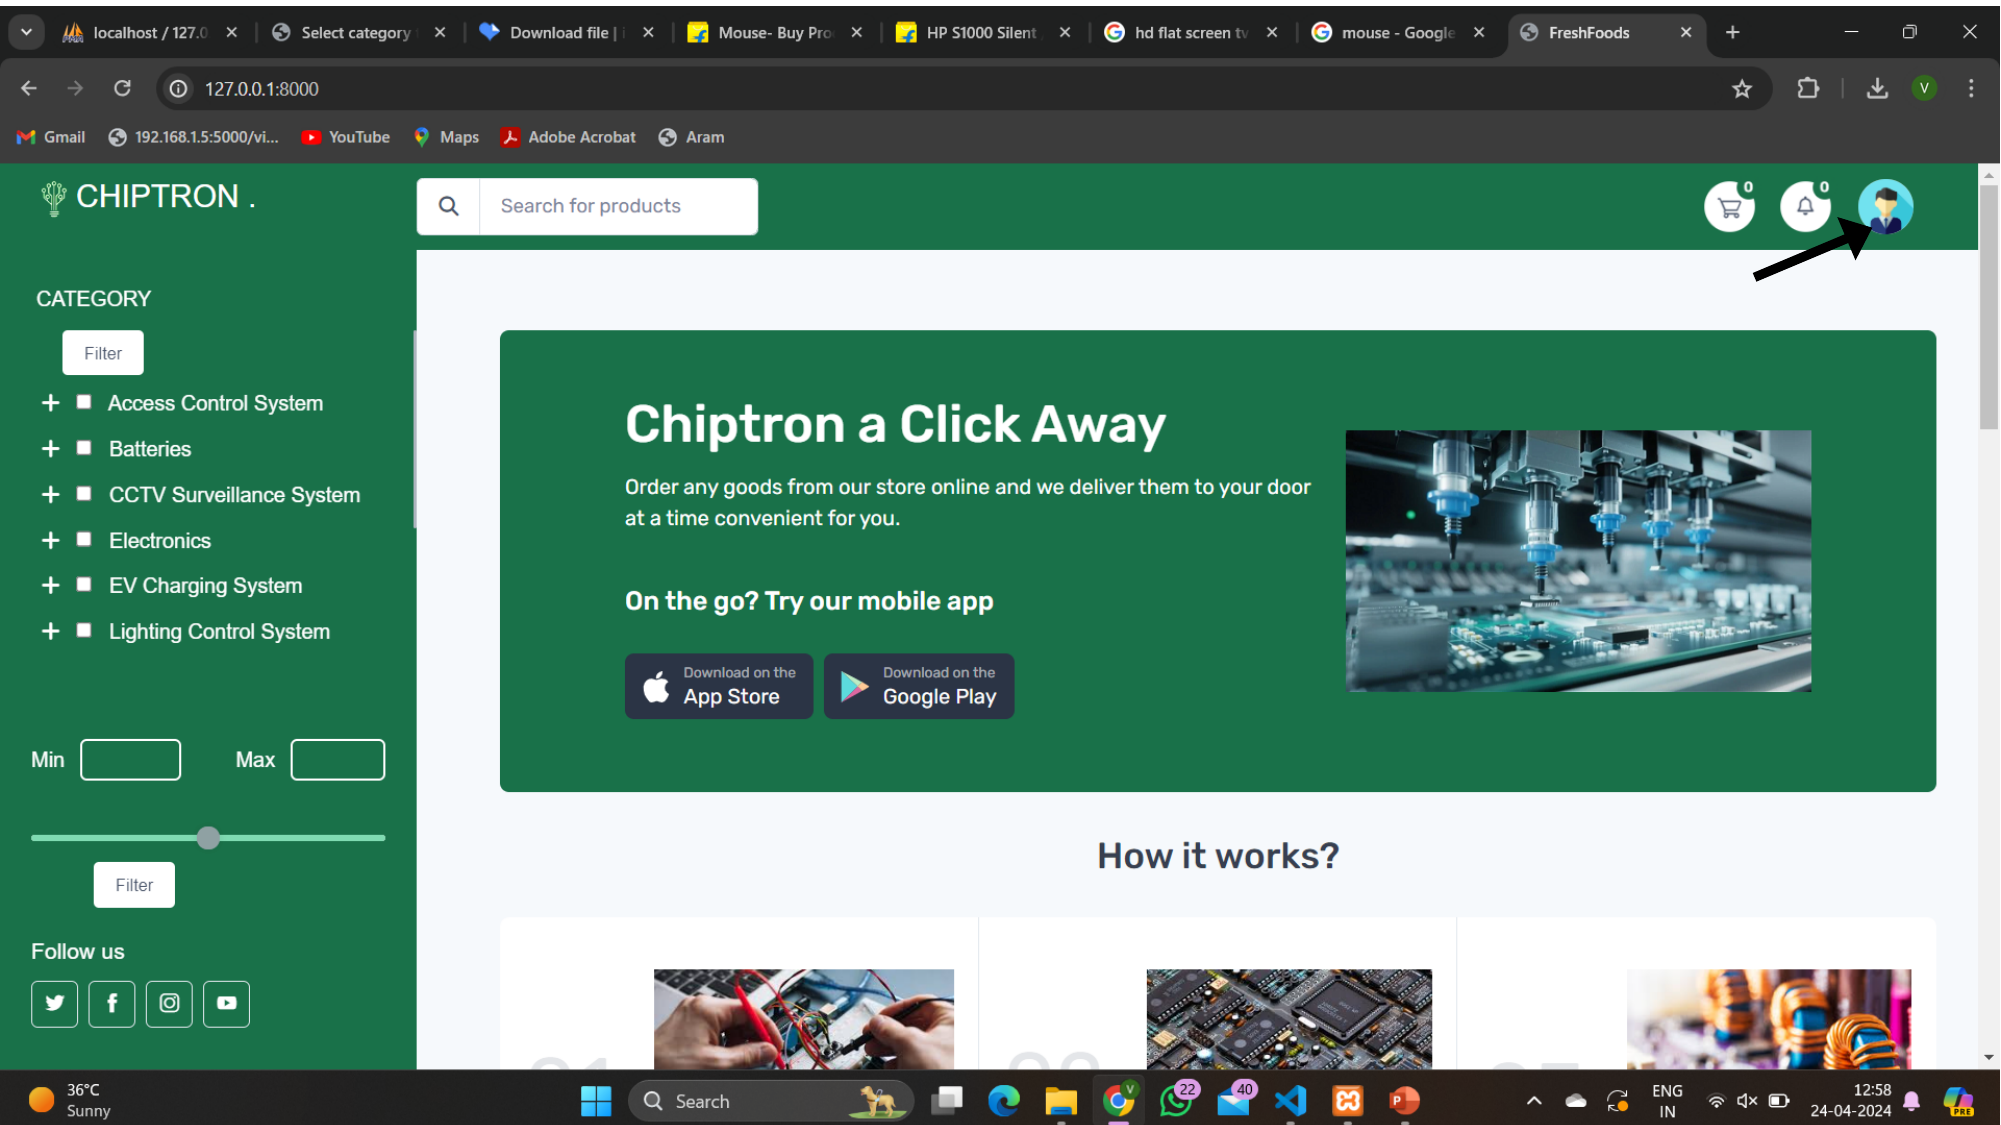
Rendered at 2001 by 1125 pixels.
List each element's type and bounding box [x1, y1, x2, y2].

picture [0, 6, 2000, 1125]
text_box [1754, 227, 1873, 278]
